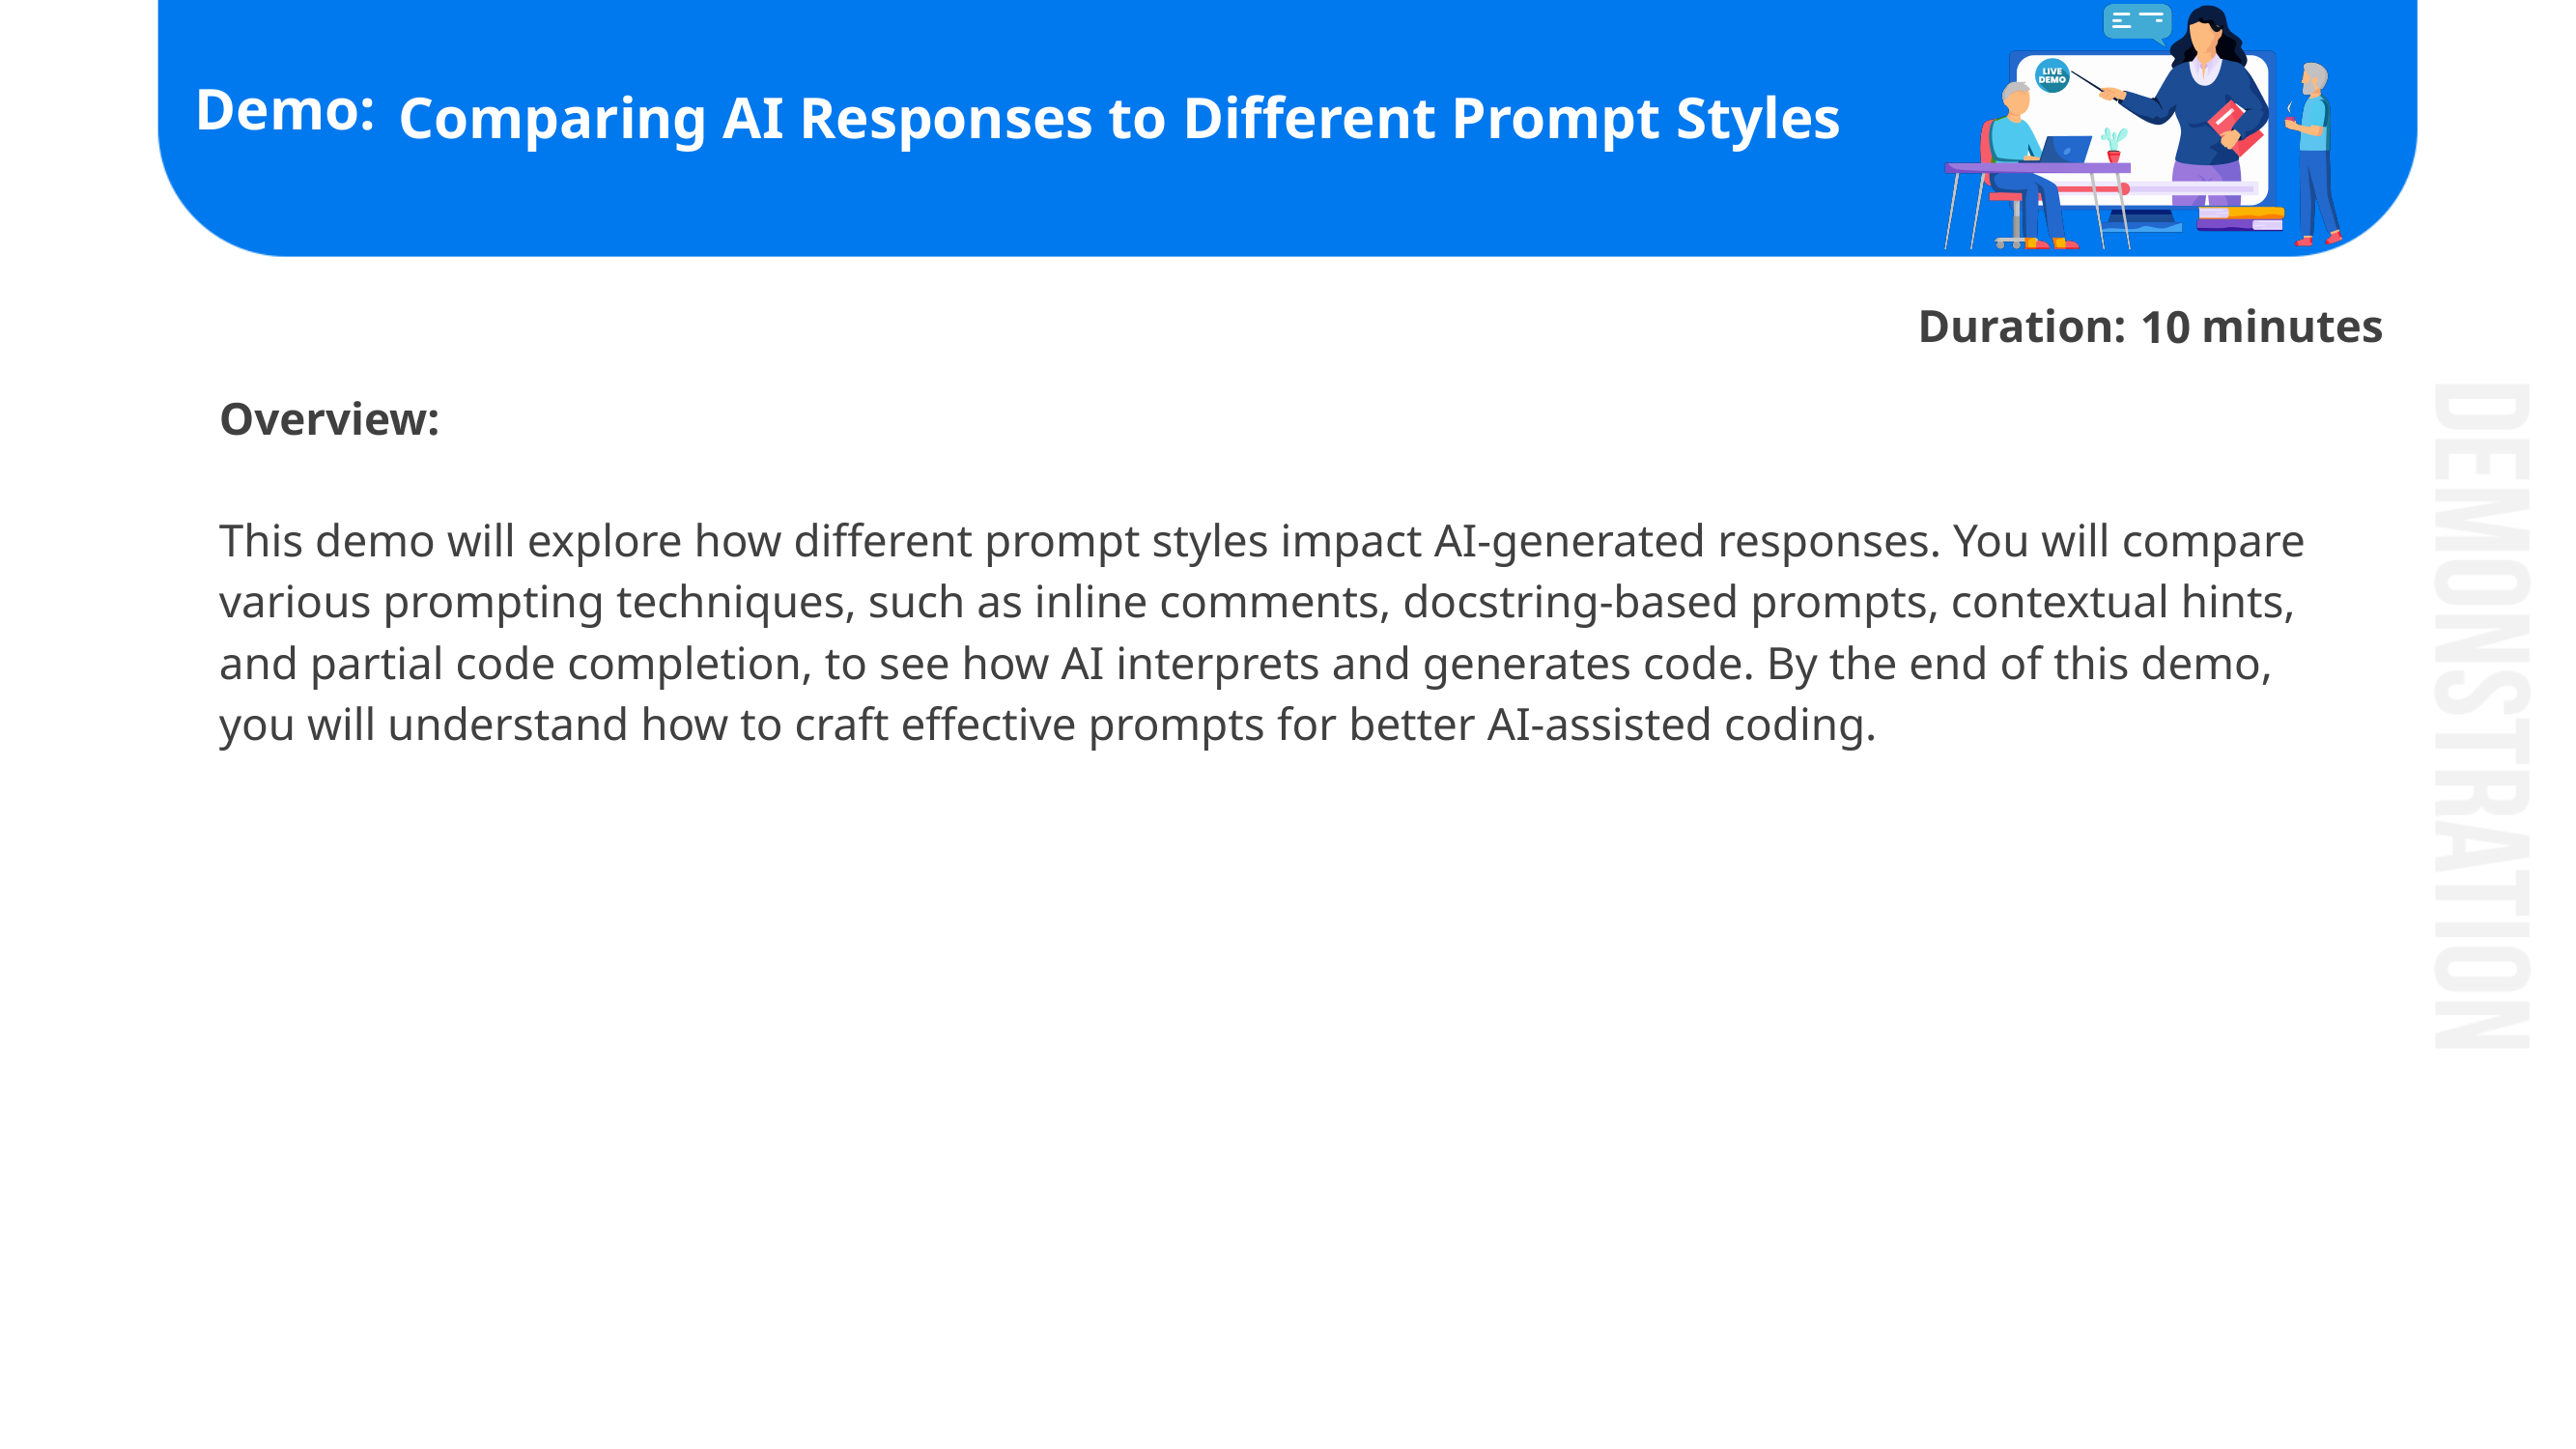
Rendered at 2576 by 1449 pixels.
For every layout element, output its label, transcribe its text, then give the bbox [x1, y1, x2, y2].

picture [0, 0, 2576, 1449]
list Overview:​ This demo will explore how different prompt styles impact AI-generated responses. You will compare various prompting techniques, such as inline comments, docstring-based prompts, contextual hints, and partial code completion, to see how AI interprets and generates code. By the end of this demo, you will understand how to craft effective prompts for better AI-assisted coding. [204, 375, 2375, 1307]
list 10 [2125, 284, 2216, 376]
title Comparing AI Responses to Different Prompt Styles [383, 55, 1920, 236]
